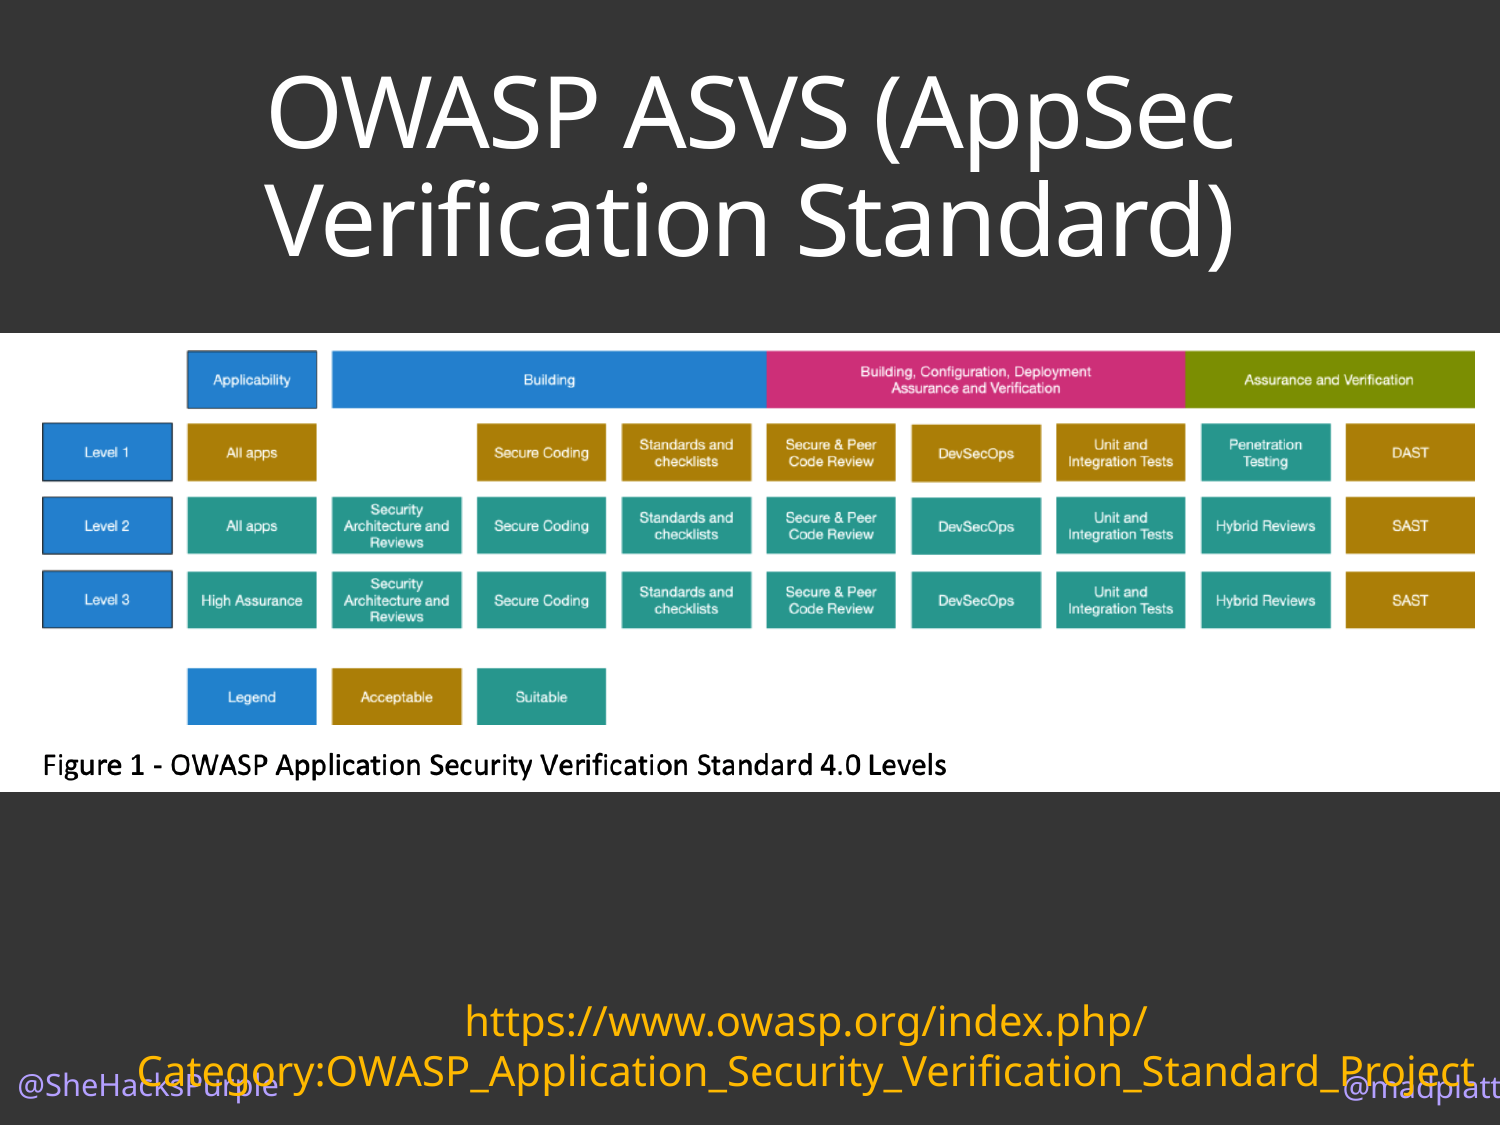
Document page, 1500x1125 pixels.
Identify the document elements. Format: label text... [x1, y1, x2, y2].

title OWASP ASVS (AppSec Verification Standard) [33, 47, 1468, 196]
picture [0, 333, 1500, 792]
